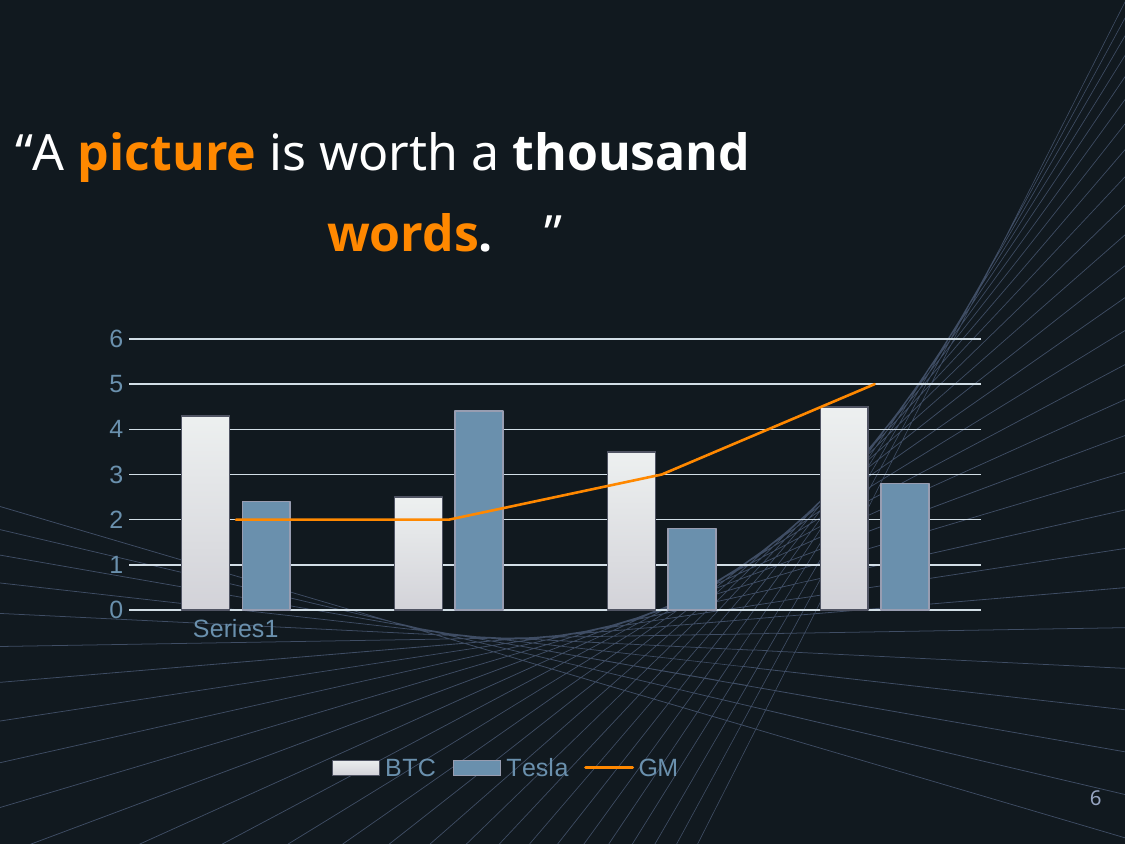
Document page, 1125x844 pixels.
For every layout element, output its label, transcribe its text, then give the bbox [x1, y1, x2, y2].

chart [25, 325, 985, 788]
slide_number 6 [1033, 766, 1102, 832]
list “A picture is worth a thousand words. ” [15, 111, 985, 441]
